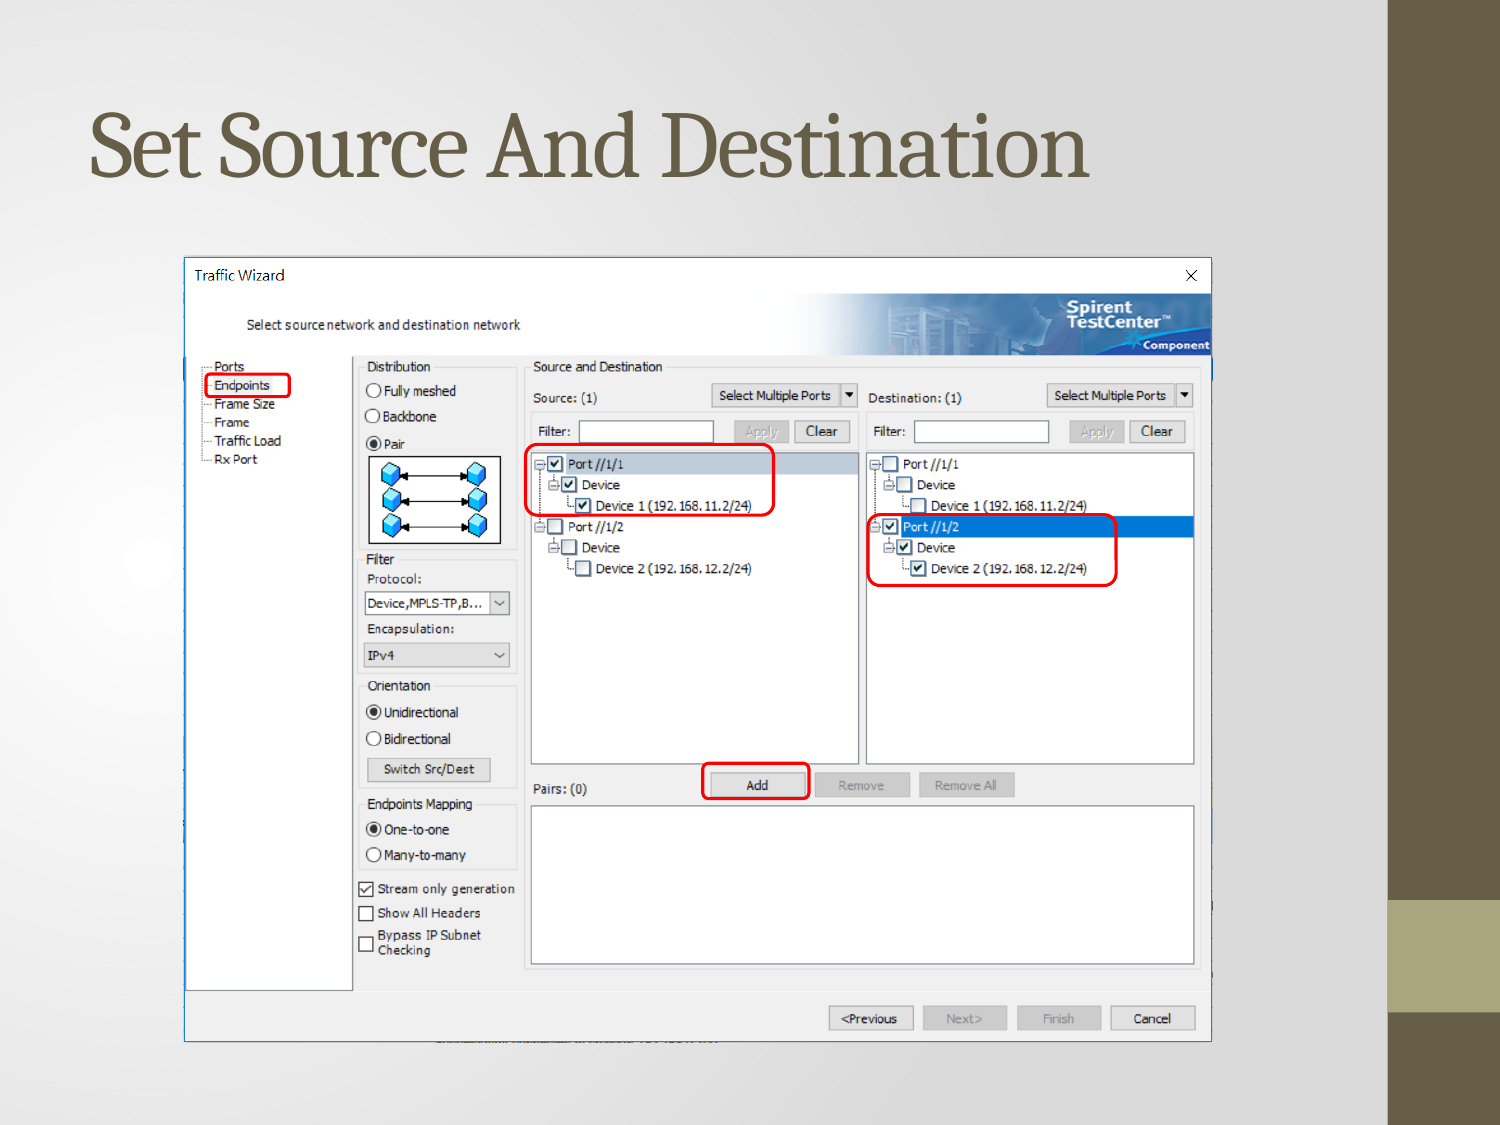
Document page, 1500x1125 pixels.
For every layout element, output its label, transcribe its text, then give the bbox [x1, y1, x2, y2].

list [182, 254, 1213, 1044]
title Set Source And Destination [75, 45, 1325, 233]
